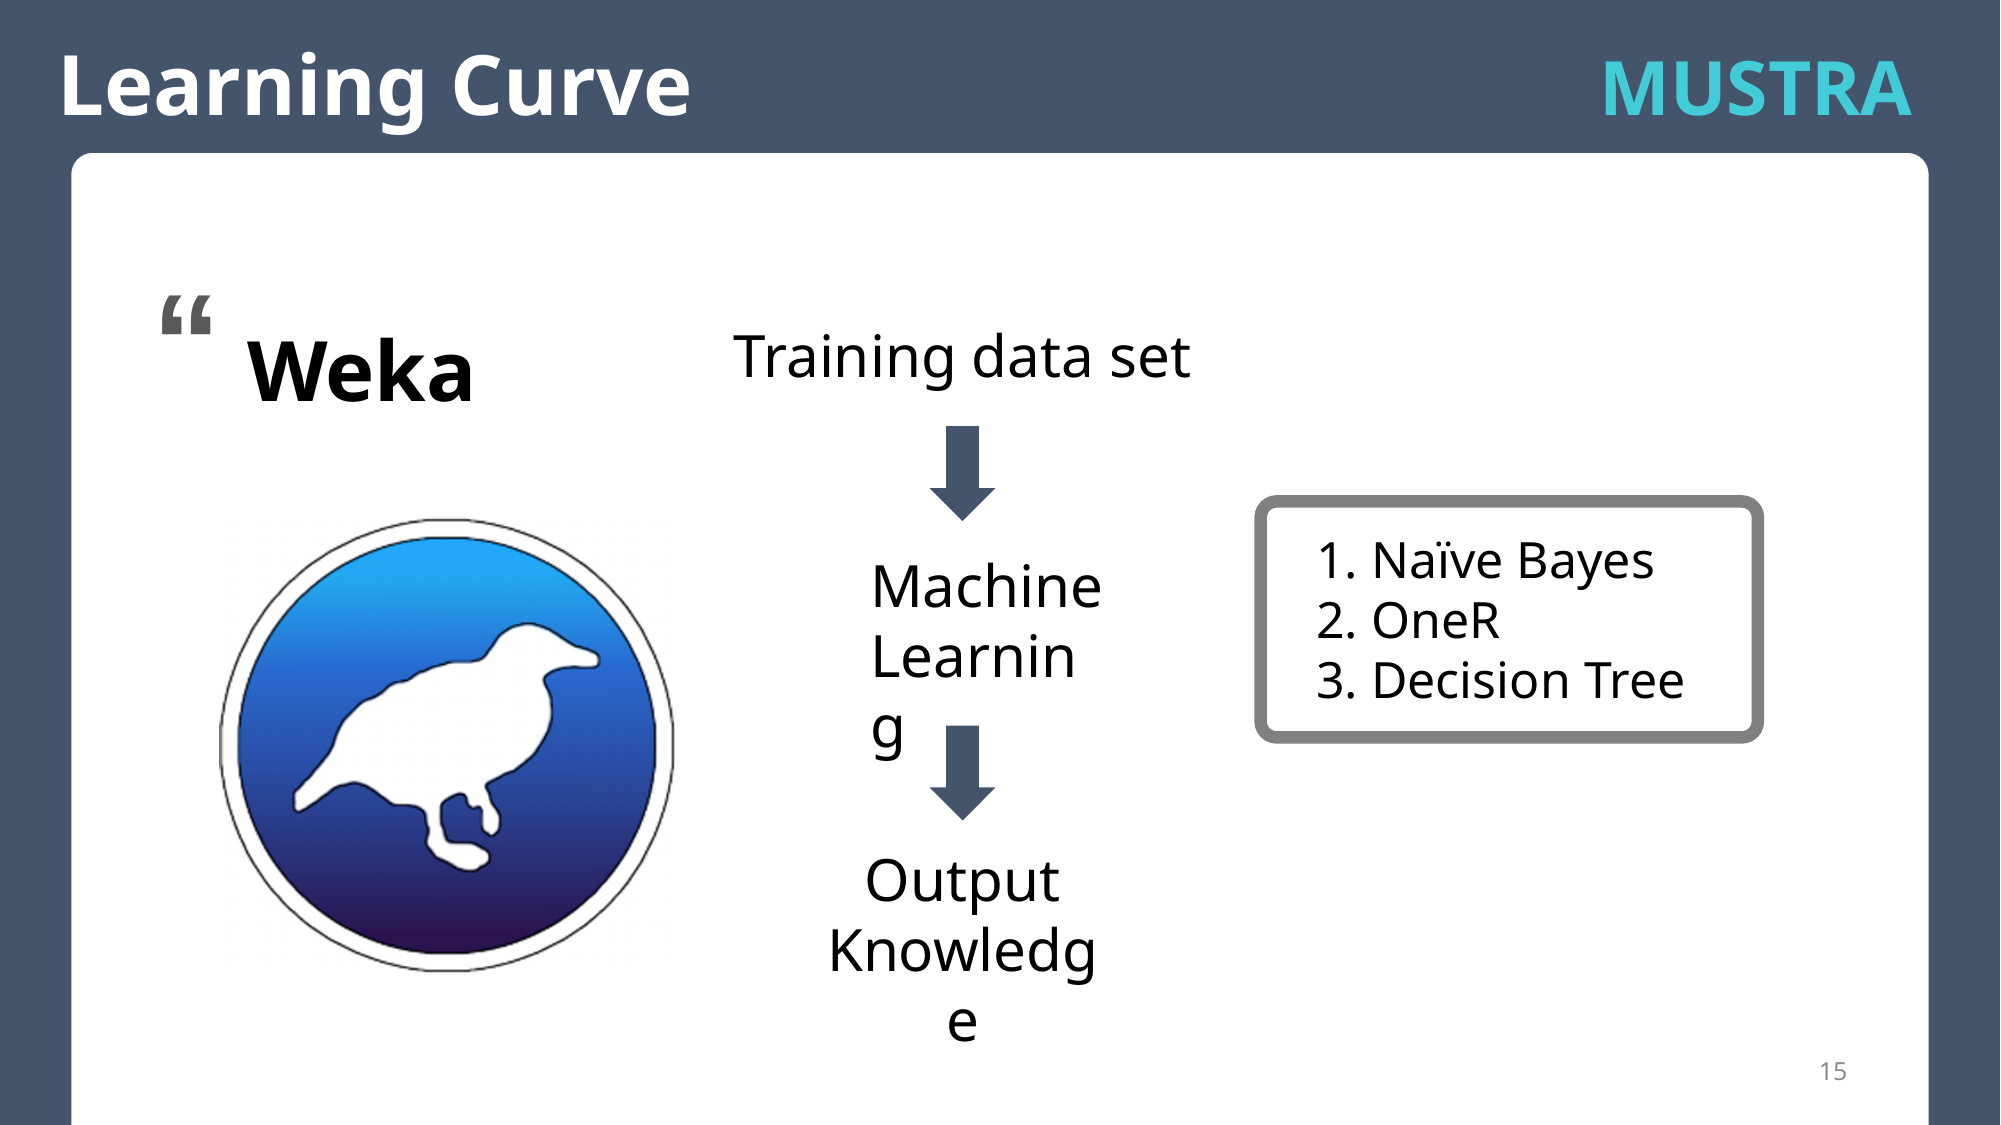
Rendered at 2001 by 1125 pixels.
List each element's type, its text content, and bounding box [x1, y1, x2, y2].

text_box Weka [261, 311, 521, 426]
text_box 1. Naïve Bayes 2. OneR 3. Decision Tree [1301, 520, 1732, 716]
slide_number 15 [1412, 1042, 1863, 1103]
text_box MUSTRA [1584, 33, 1928, 161]
text_box [0, 0, 2000, 1125]
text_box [699, 311, 1226, 1013]
text_box “ [137, 245, 261, 426]
text_box [1259, 500, 1759, 739]
picture [219, 517, 675, 974]
text_box Learning Curve [42, 24, 709, 140]
